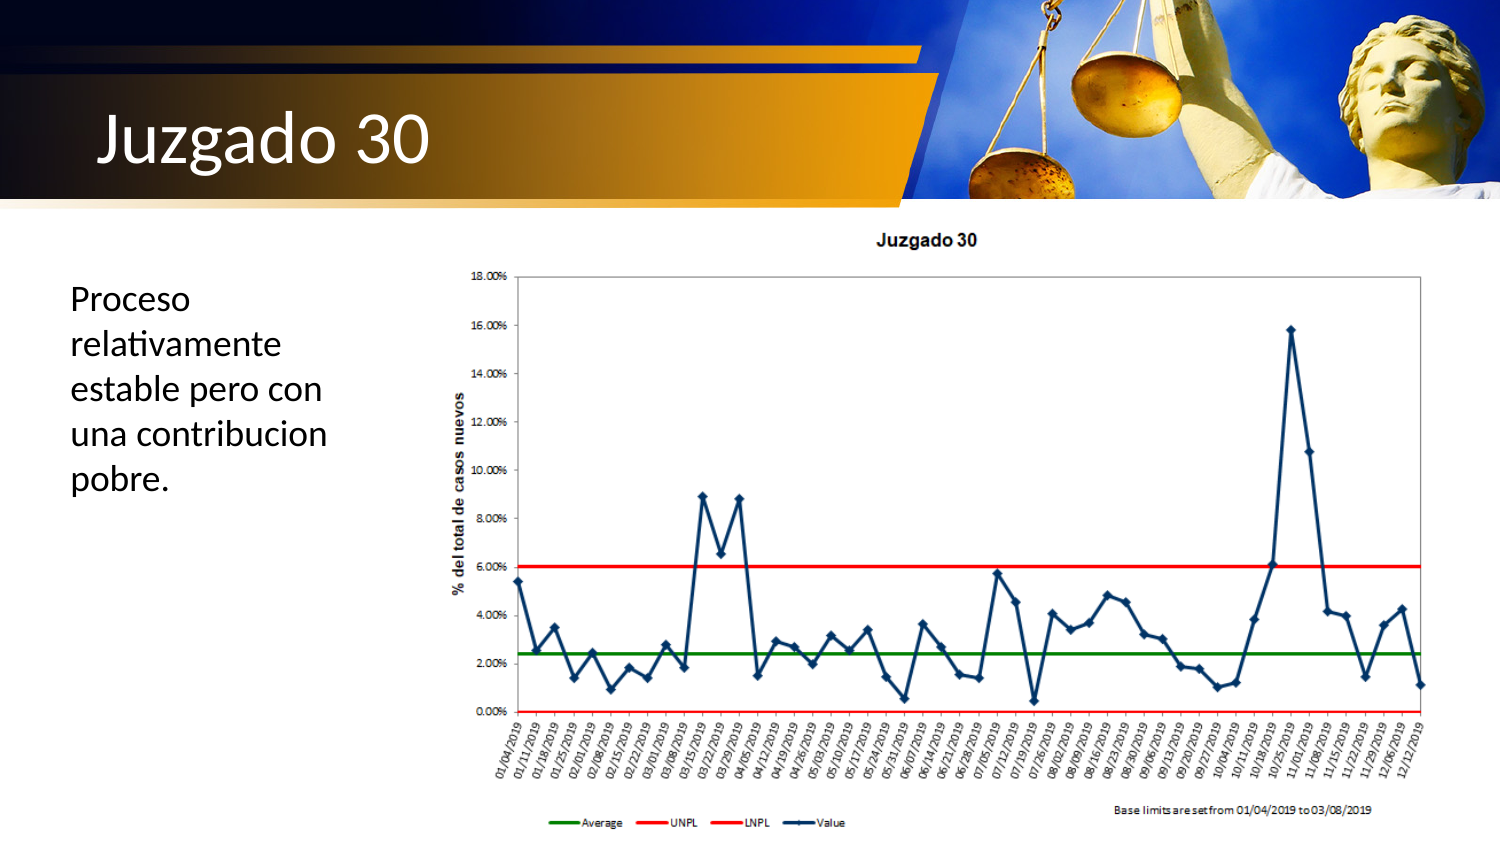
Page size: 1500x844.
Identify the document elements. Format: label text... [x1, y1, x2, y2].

text_box Proceso relativamente estable pero con una contribucion pobre. [55, 266, 387, 507]
title Juzgado 30 [81, 71, 1409, 197]
picture [0, 0, 1500, 844]
